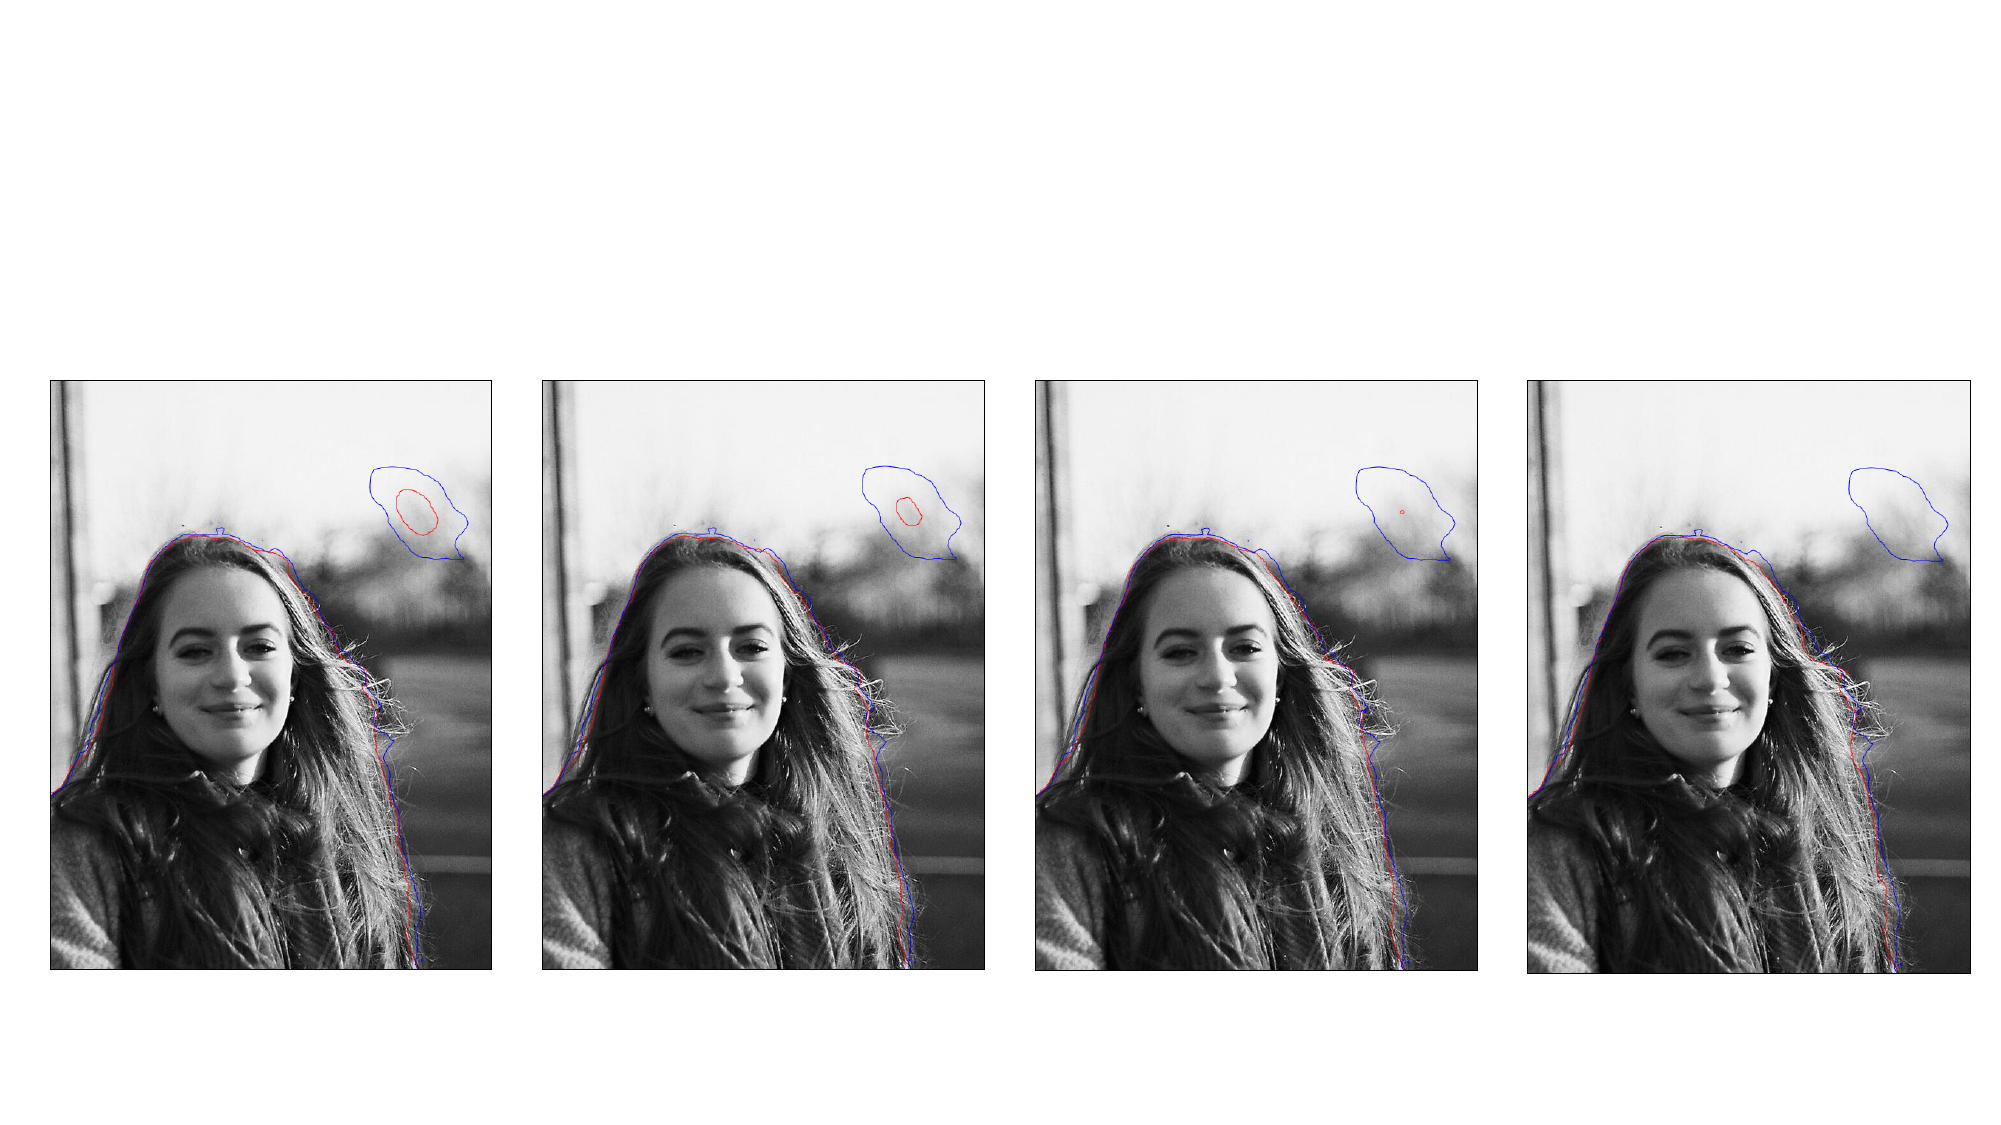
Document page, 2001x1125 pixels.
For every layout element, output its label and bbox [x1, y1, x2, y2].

picture [50, 380, 492, 970]
picture [1035, 380, 1478, 971]
picture [542, 380, 985, 970]
picture [1527, 380, 1971, 974]
